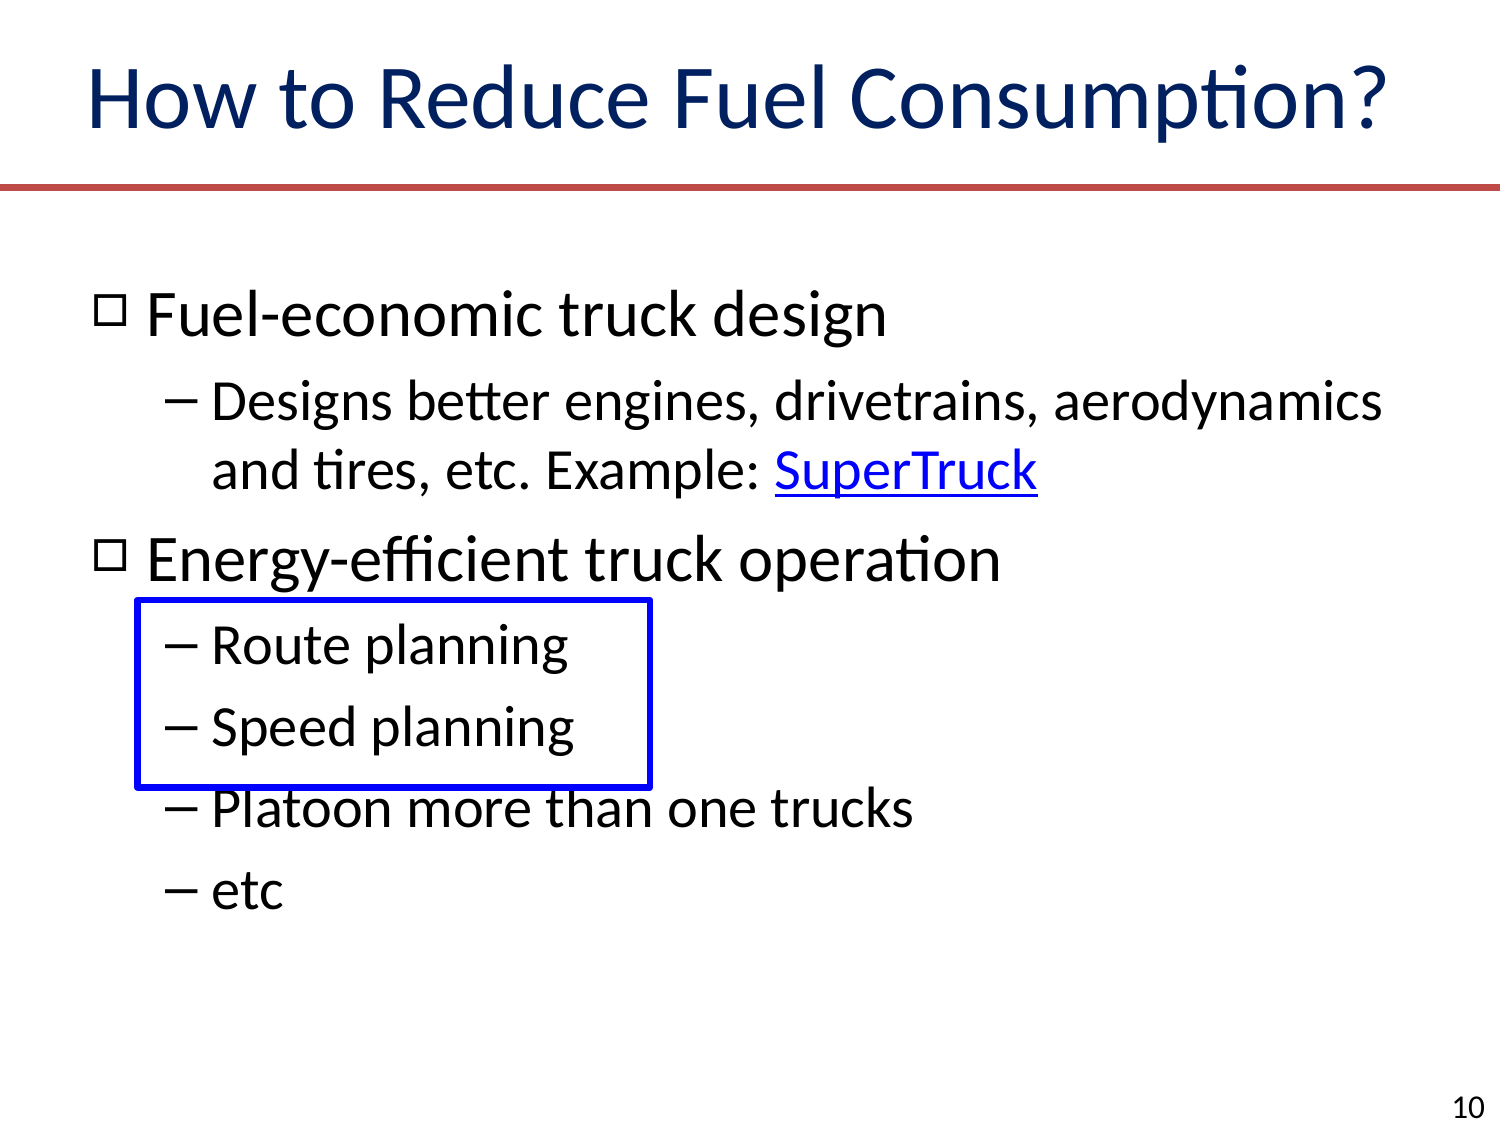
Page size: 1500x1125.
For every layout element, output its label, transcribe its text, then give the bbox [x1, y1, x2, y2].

list Fuel-economic truck design Designs better engines, drivetrains, aerodynamics and tires, etc. Example: SuperTruck Energy-efficient truck operation Route planning Speed planning Platoon more than one trucks etc [75, 262, 1425, 1005]
text_box [135, 598, 652, 790]
slide_number 10 [1149, 1084, 1500, 1125]
title How to Reduce Fuel Consumption? [0, 0, 1500, 184]
